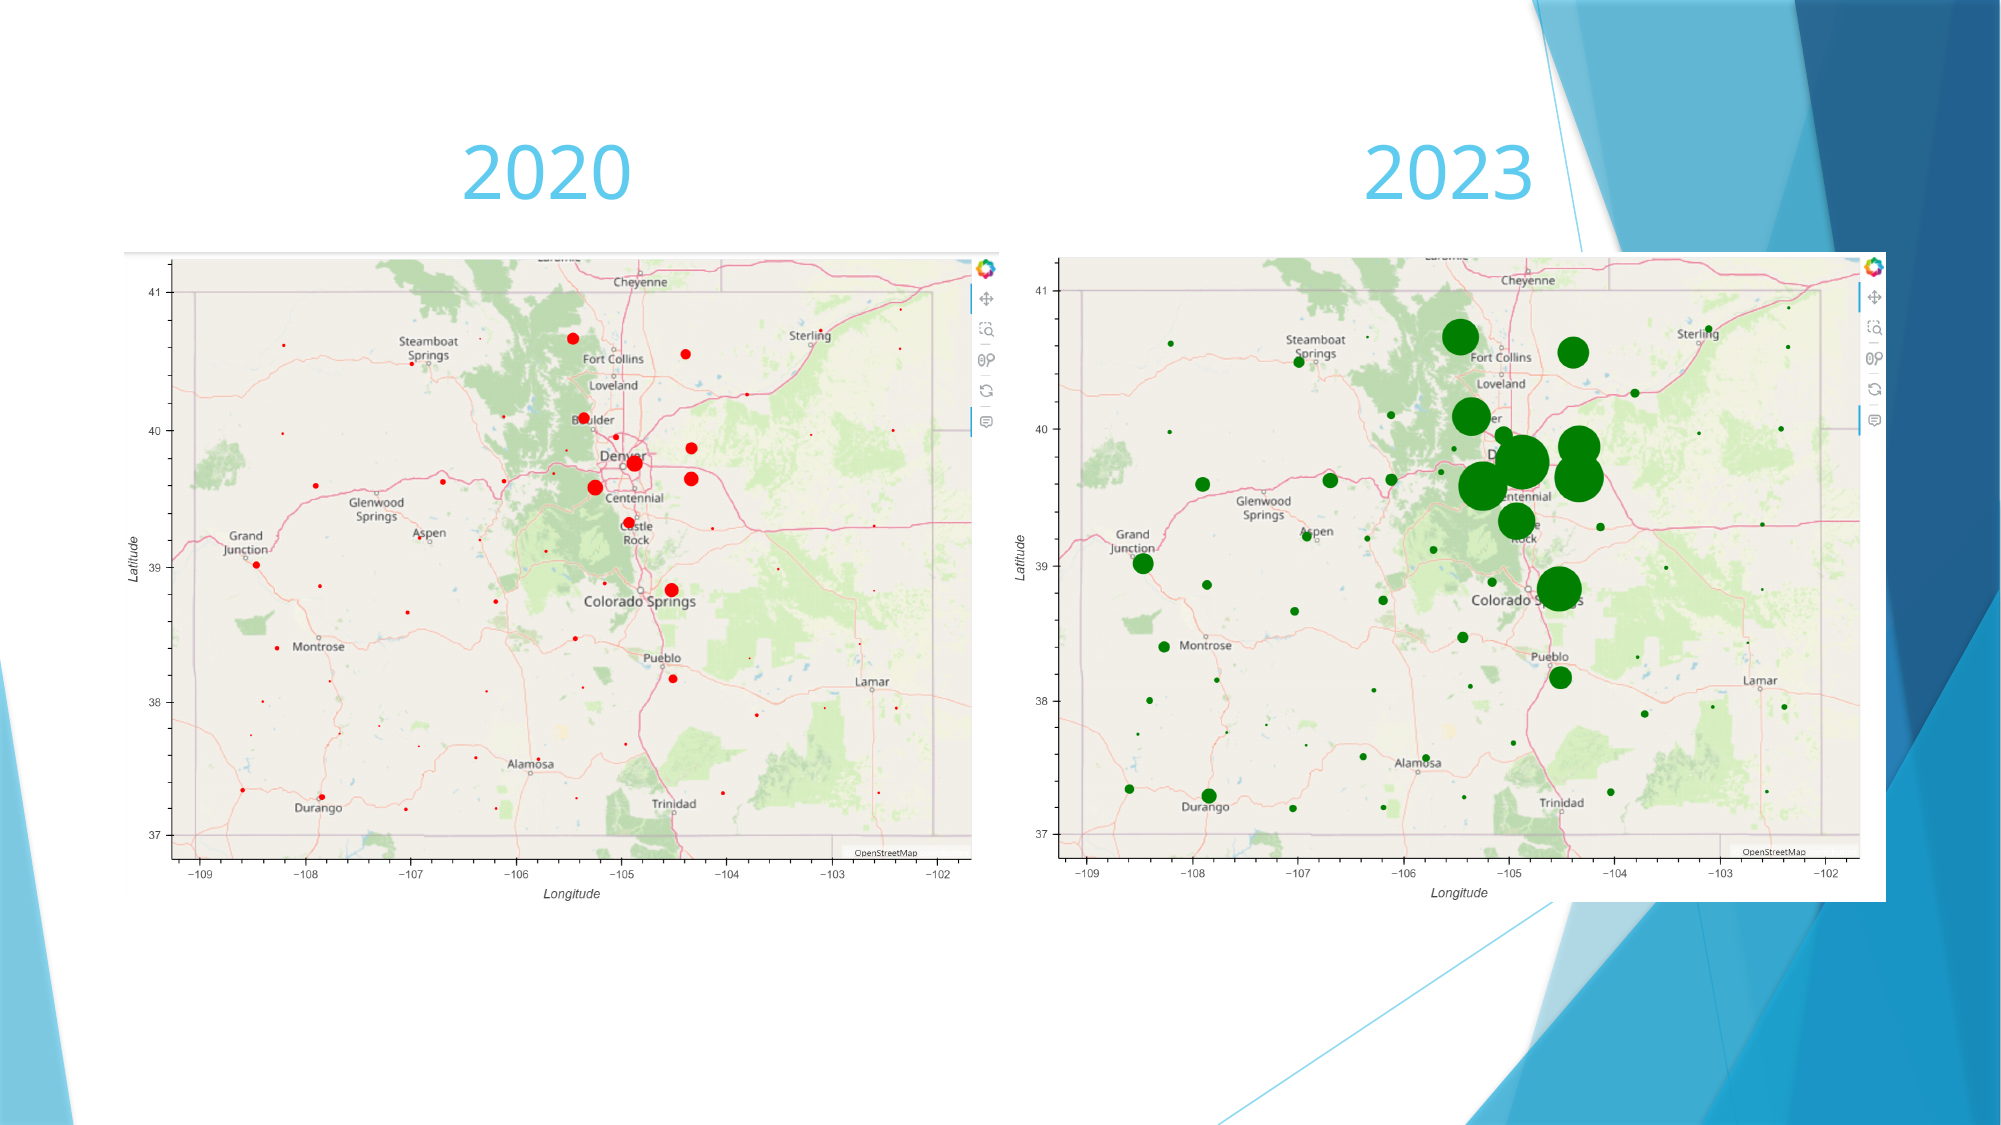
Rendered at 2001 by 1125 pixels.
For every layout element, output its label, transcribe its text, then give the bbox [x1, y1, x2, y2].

title 2020 [129, 116, 966, 250]
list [1012, 251, 1887, 902]
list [123, 251, 1000, 902]
text_box 2023 [1031, 116, 1868, 250]
